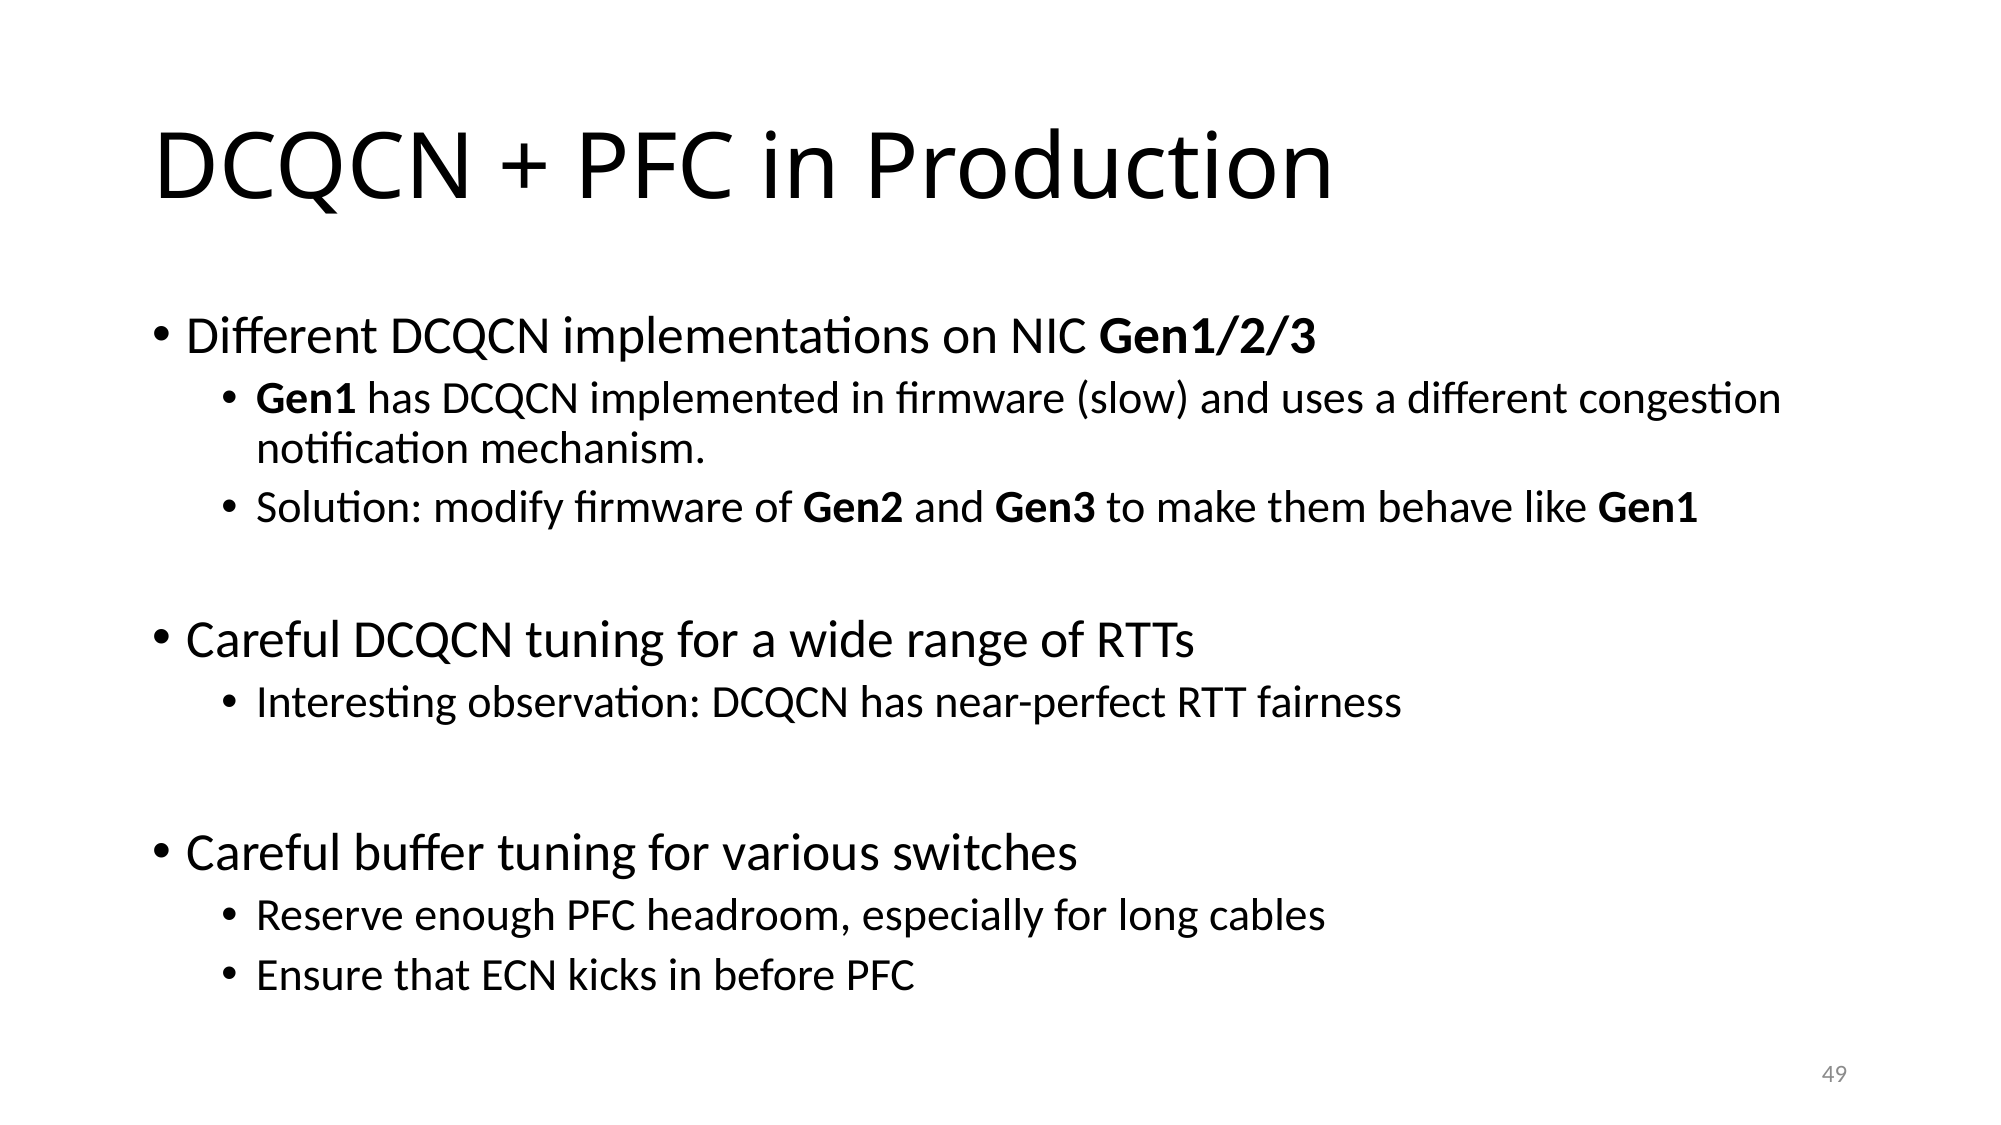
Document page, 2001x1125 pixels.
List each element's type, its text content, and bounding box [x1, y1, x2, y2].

title DCQCN + PFC in Production [137, 59, 1863, 278]
list Different DCQCN implementations on NIC Gen1/2/3 Gen1 has DCQCN implemented in firmware (slow) and uses a different congestion notification mechanism. Solution: modify firmware of Gen2 and Gen3 to make them behave like Gen1 Careful DCQCN tuning for a wide range of RTTs Interesting observation: DCQCN has near-perfect RTT fairness Careful buffer tuning for various switches Reserve enough PFC headroom, especially for long cables Ensure that ECN kicks in before PFC [137, 299, 1863, 1014]
slide_number 49 [1412, 1042, 1863, 1103]
